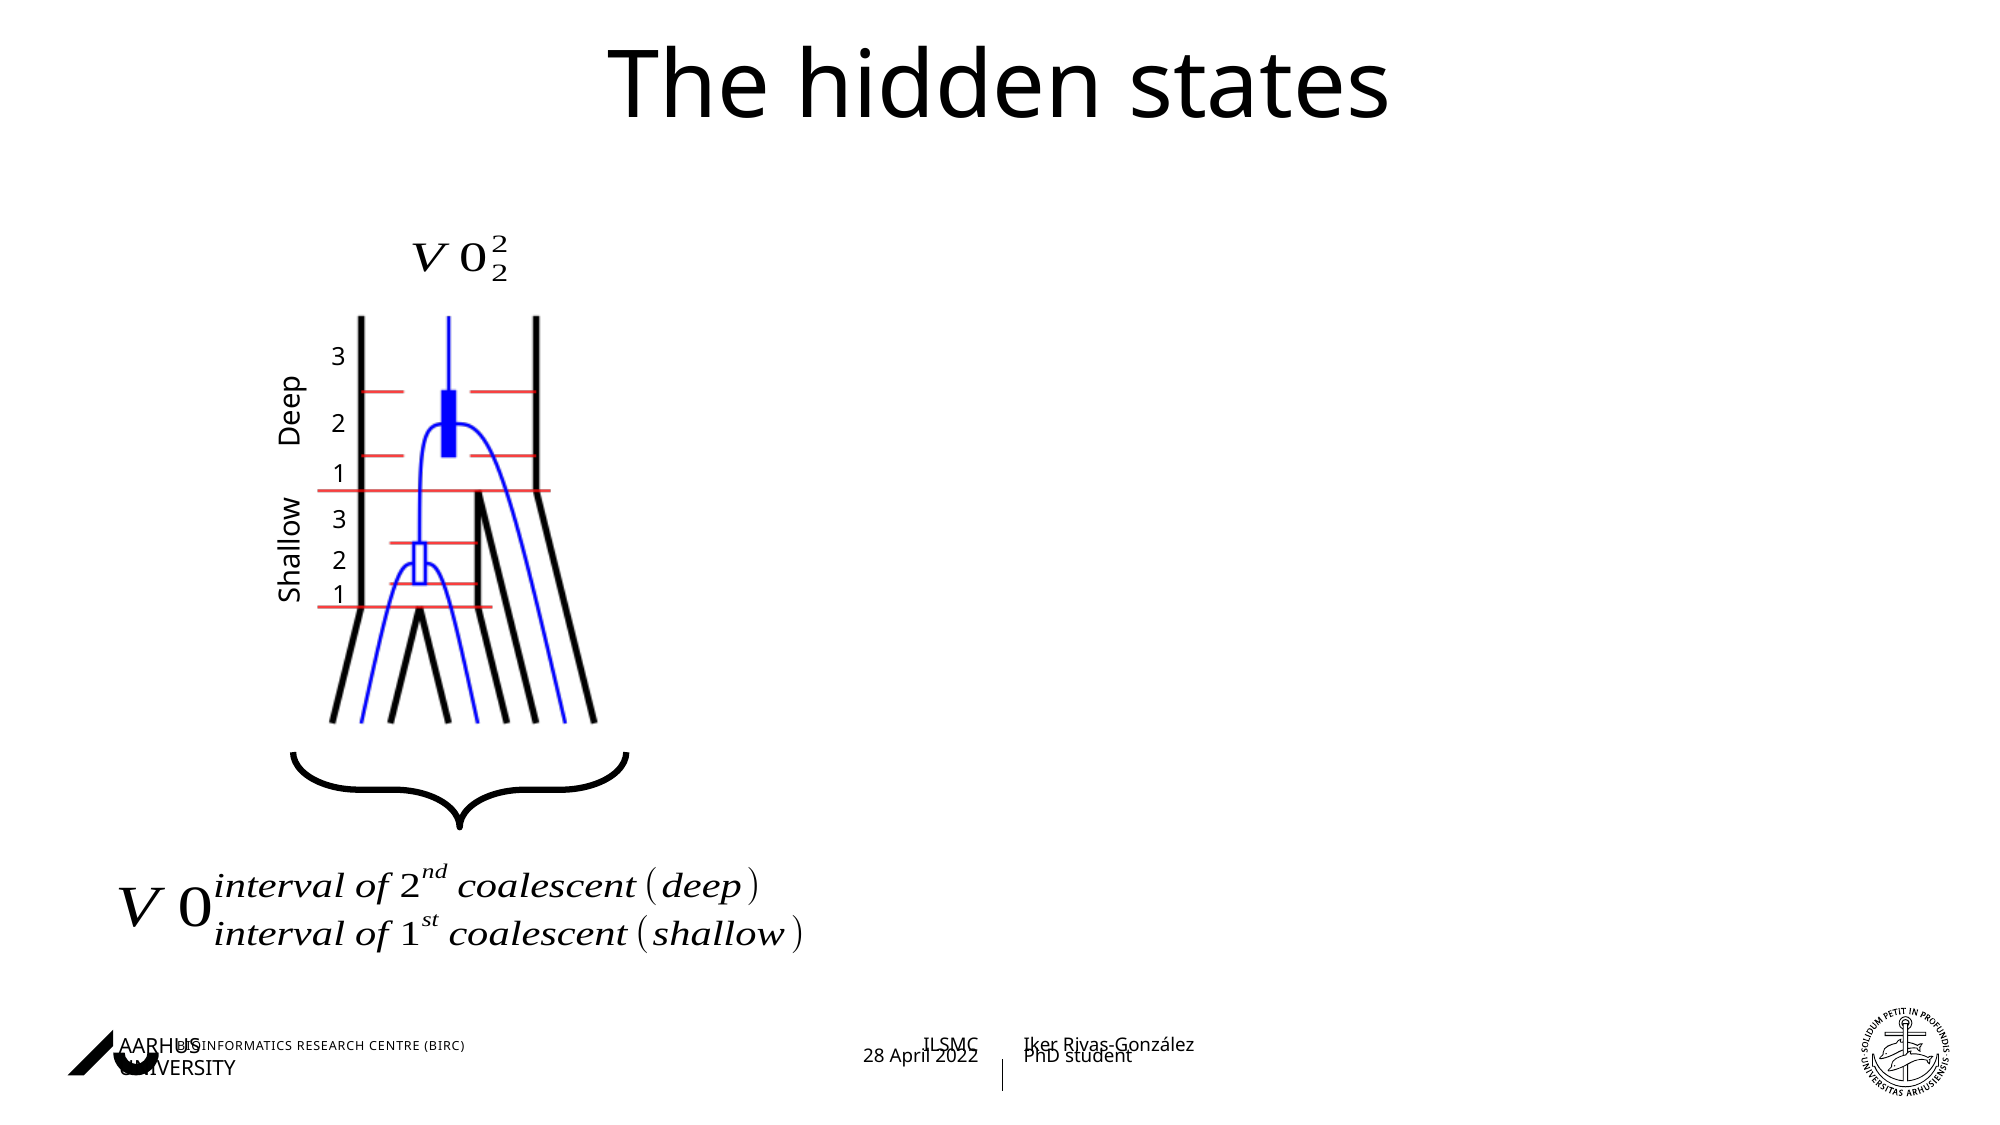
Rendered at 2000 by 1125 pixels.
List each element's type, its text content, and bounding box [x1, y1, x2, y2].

title The hidden states [51, 37, 1948, 162]
picture [172, 228, 755, 811]
text_box [457, 818, 462, 828]
